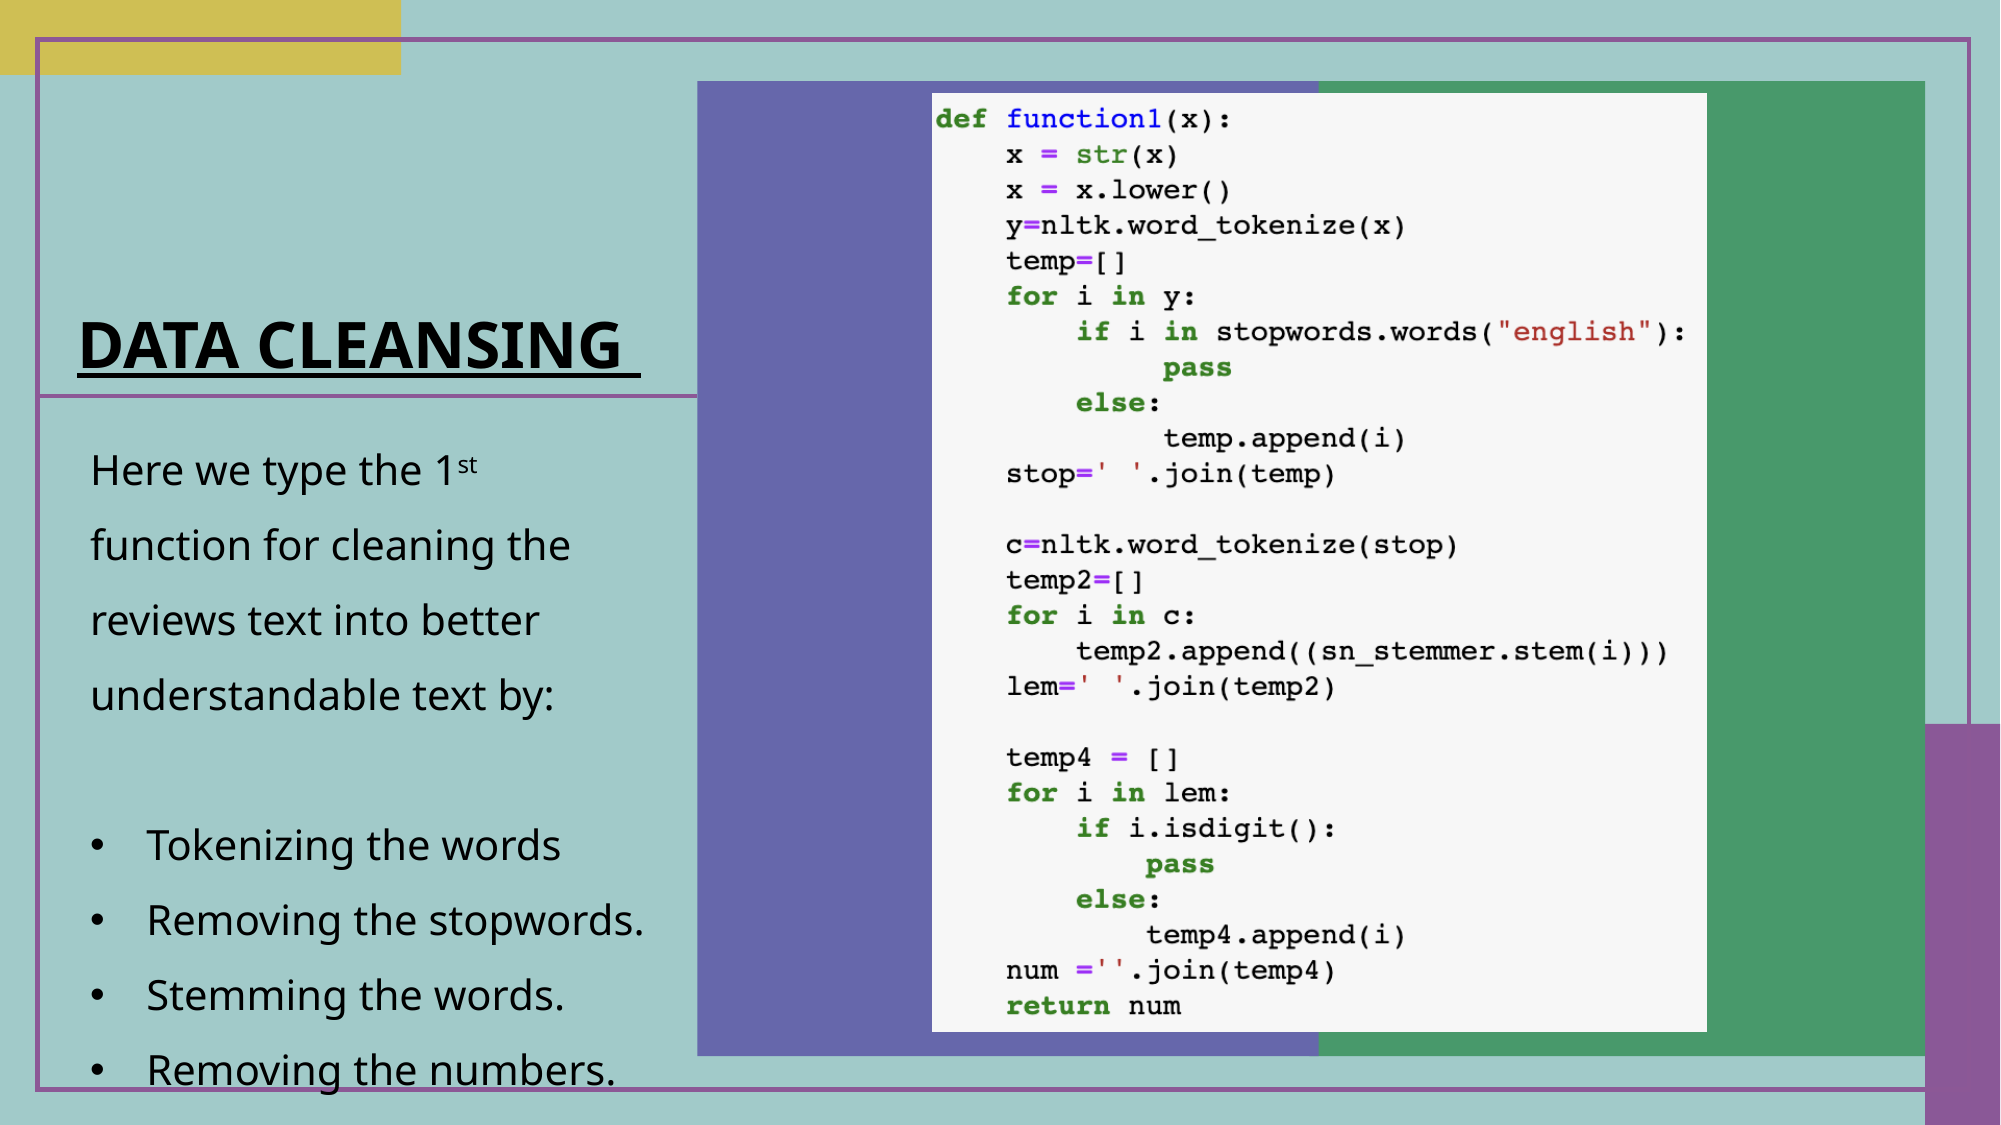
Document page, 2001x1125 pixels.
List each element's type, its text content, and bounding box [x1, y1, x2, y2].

picture [931, 93, 1708, 1032]
list Here we type the 1st function for cleaning the reviews text into better understandable text by: Tokenizing the words Removing the stopwords. Stemming the words. Removing the numbers. [75, 411, 669, 1060]
title DATA CLEANSING [62, 267, 657, 412]
